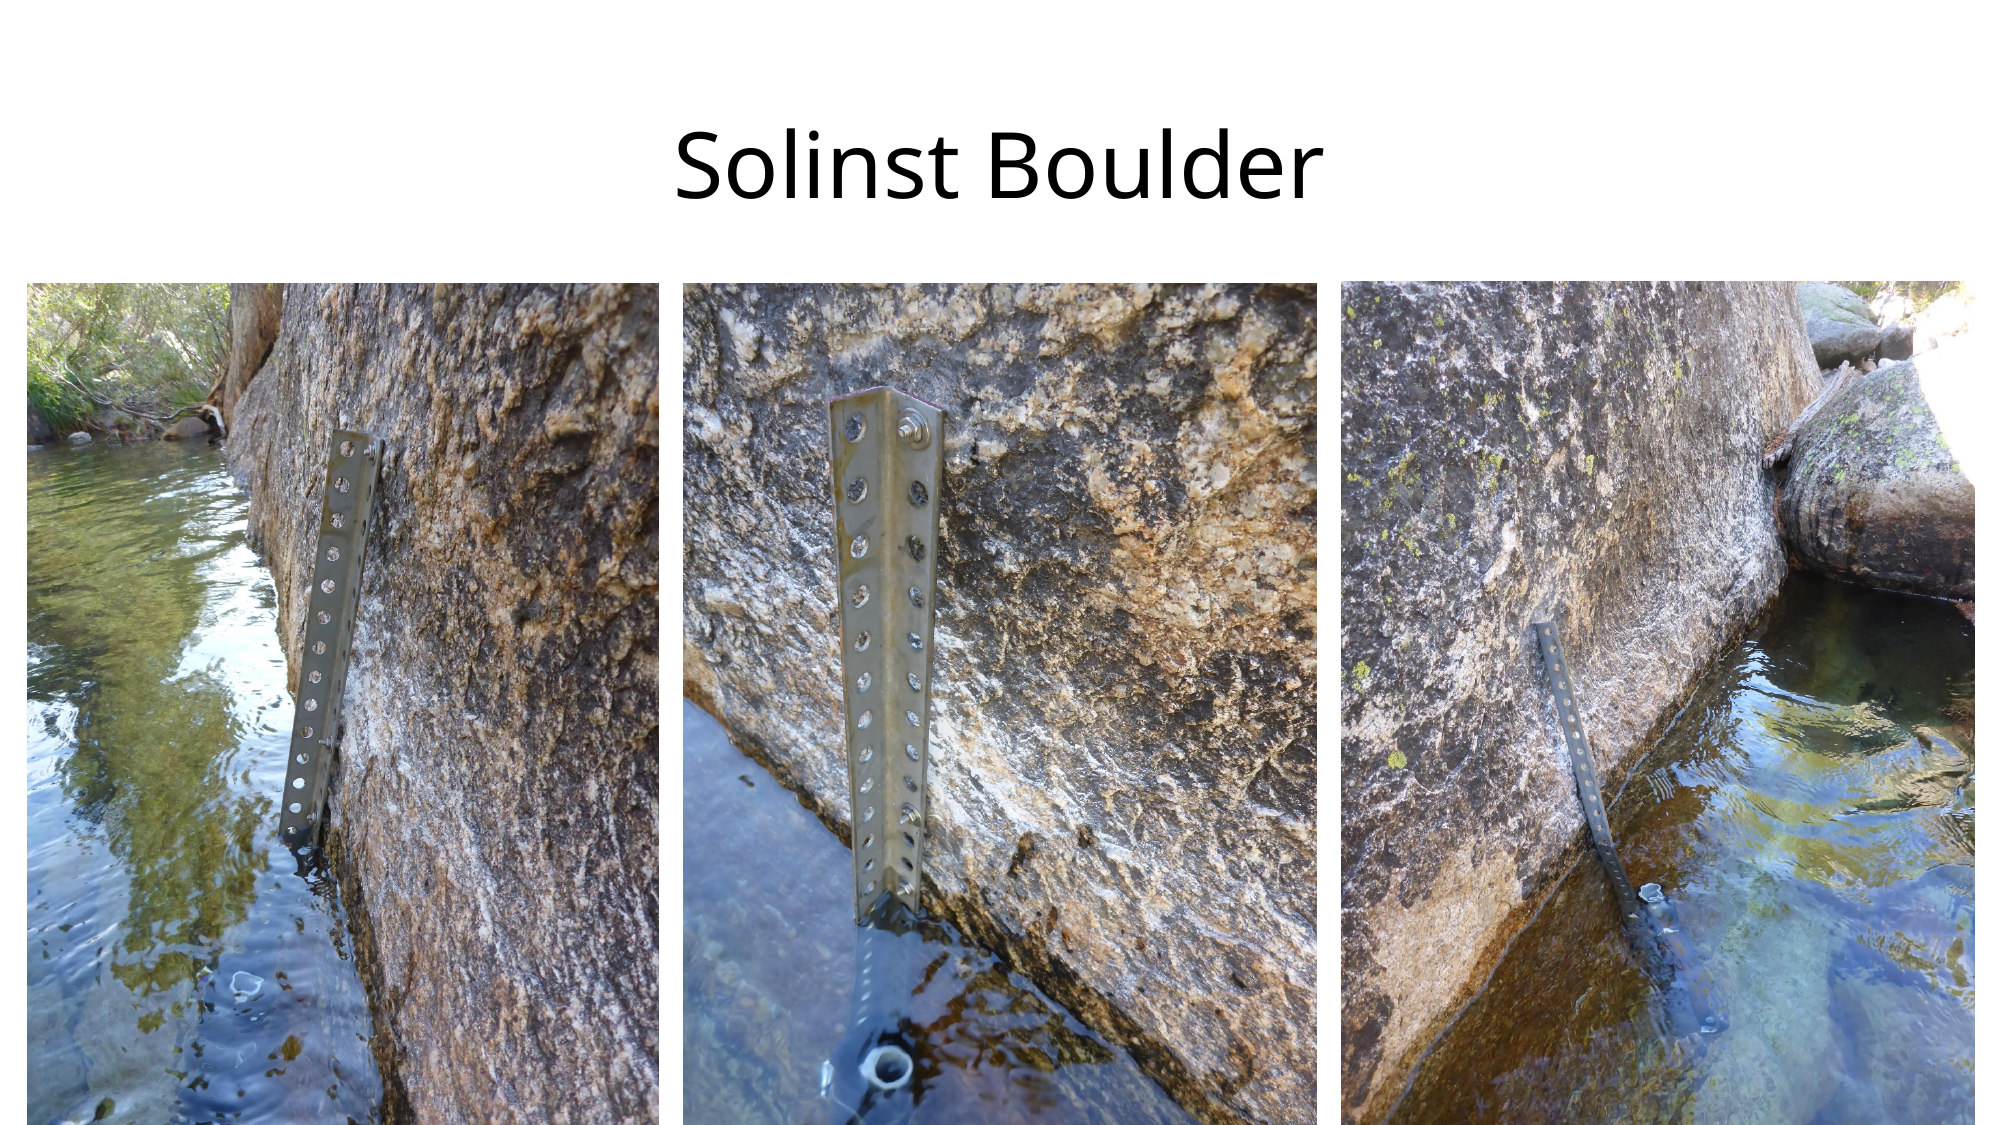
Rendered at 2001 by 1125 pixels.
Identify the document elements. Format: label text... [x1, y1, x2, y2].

picture [27, 283, 659, 1125]
title Solinst Boulder [137, 59, 1863, 278]
picture [683, 283, 1317, 1125]
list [1341, 281, 1975, 1125]
